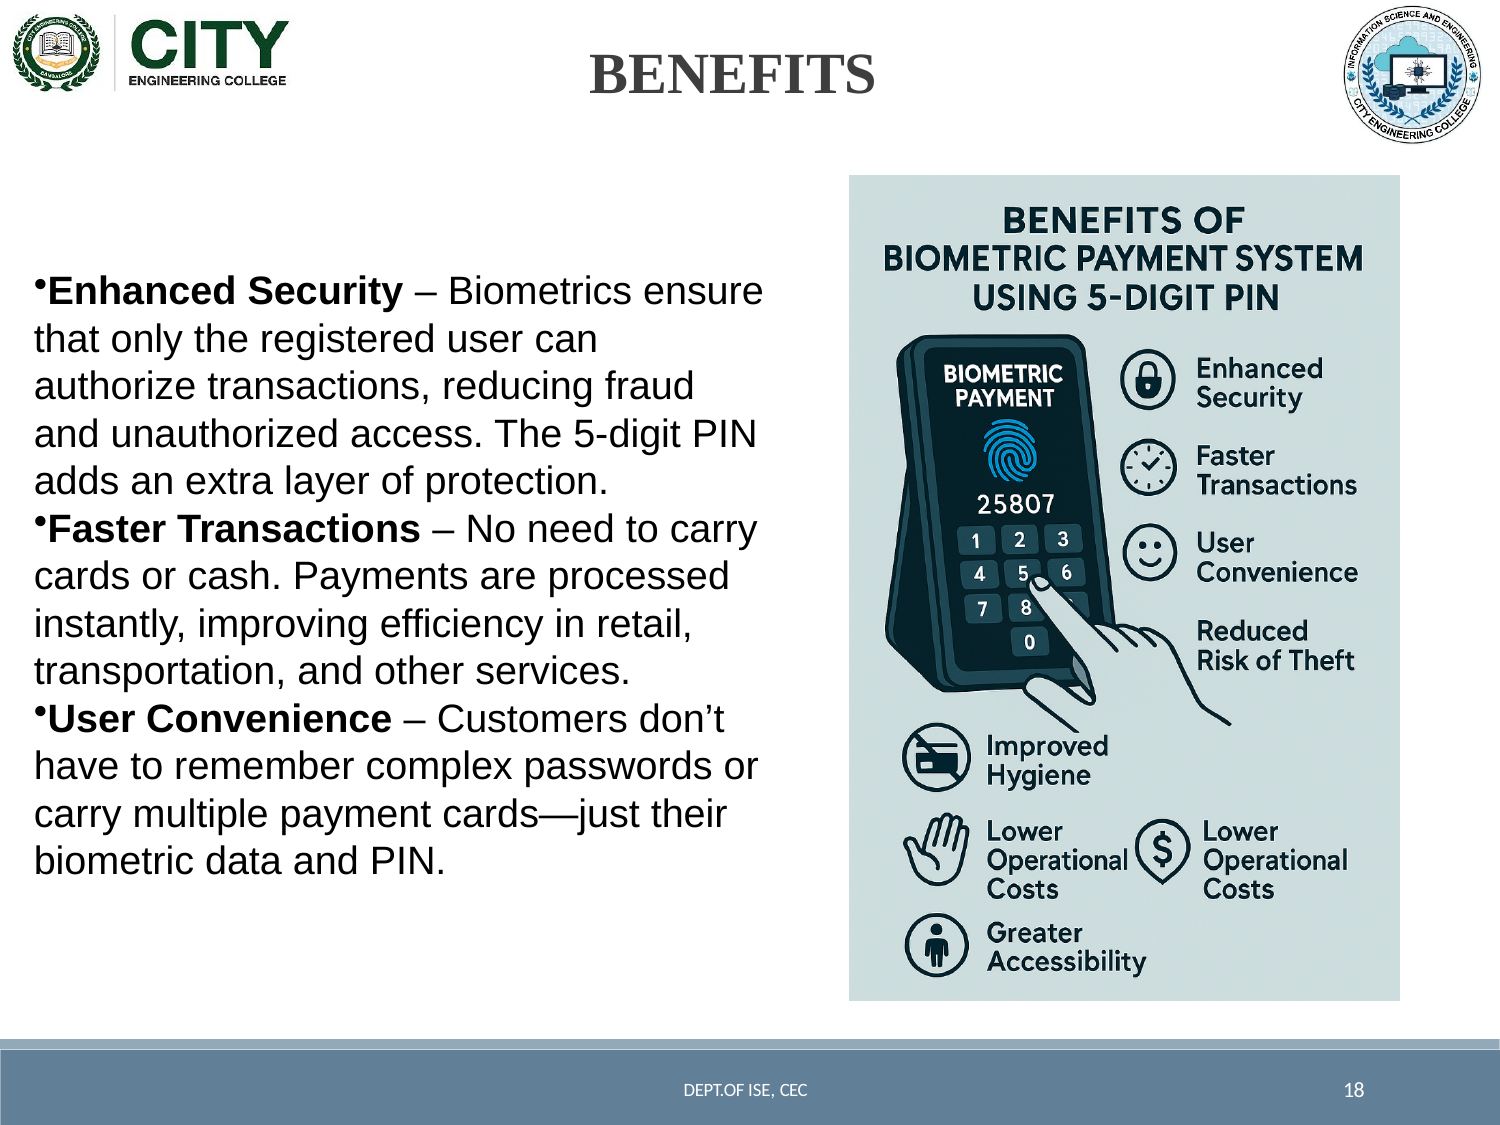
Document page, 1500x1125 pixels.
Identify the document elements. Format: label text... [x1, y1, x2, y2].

text_box Enhanced Security – Biometrics ensure that only the registered user can authorize transactions, reducing fraud and unauthorized access. The 5-digit PIN adds an extra layer of protection. Faster Transactions – No need to carry cards or cash. Payments are processed instantly, improving efficiency in retail, transportation, and other services. User Convenience – Customers don’t have to remember complex passwords or carry multiple payment cards—just their biometric data and PIN. [18, 257, 788, 890]
picture [849, 174, 1401, 1001]
picture [1340, 2, 1483, 146]
footer DEPT.OF ISE, CEC [681, 1080, 819, 1102]
slide_number 18 [1341, 1078, 1374, 1103]
picture [6, 11, 297, 99]
title BENEFITS [294, 35, 1334, 107]
